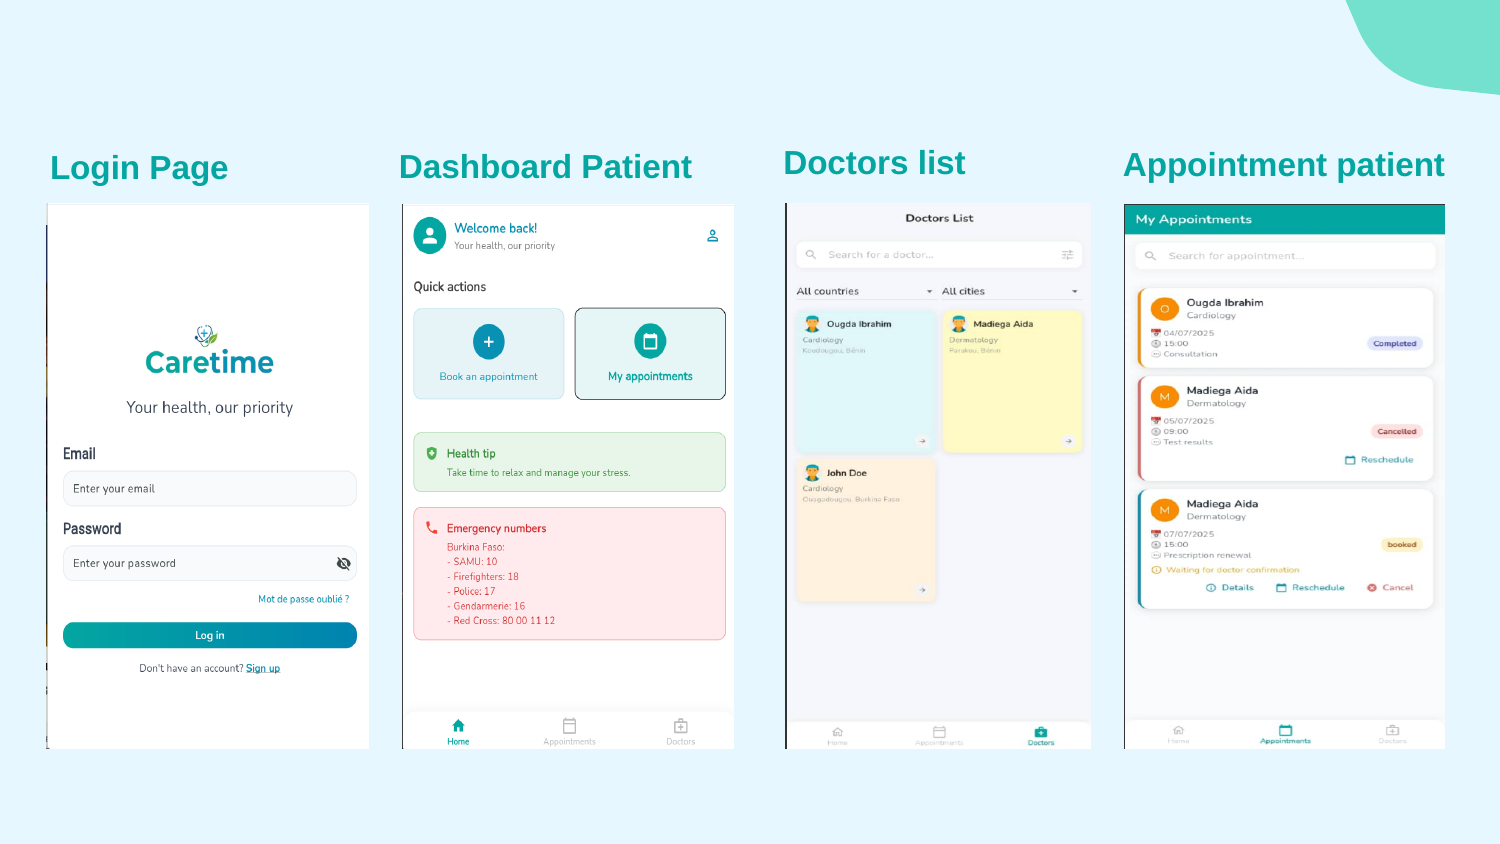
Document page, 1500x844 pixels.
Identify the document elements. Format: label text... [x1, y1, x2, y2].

text_box Dashboard Patient [374, 137, 1125, 193]
text_box Login Page [35, 138, 786, 194]
text_box Doctors list [768, 134, 1500, 189]
picture [784, 203, 1091, 749]
picture [45, 203, 369, 749]
picture [1124, 203, 1445, 749]
picture [401, 203, 734, 750]
text_box Appointment patient [1108, 135, 1500, 191]
